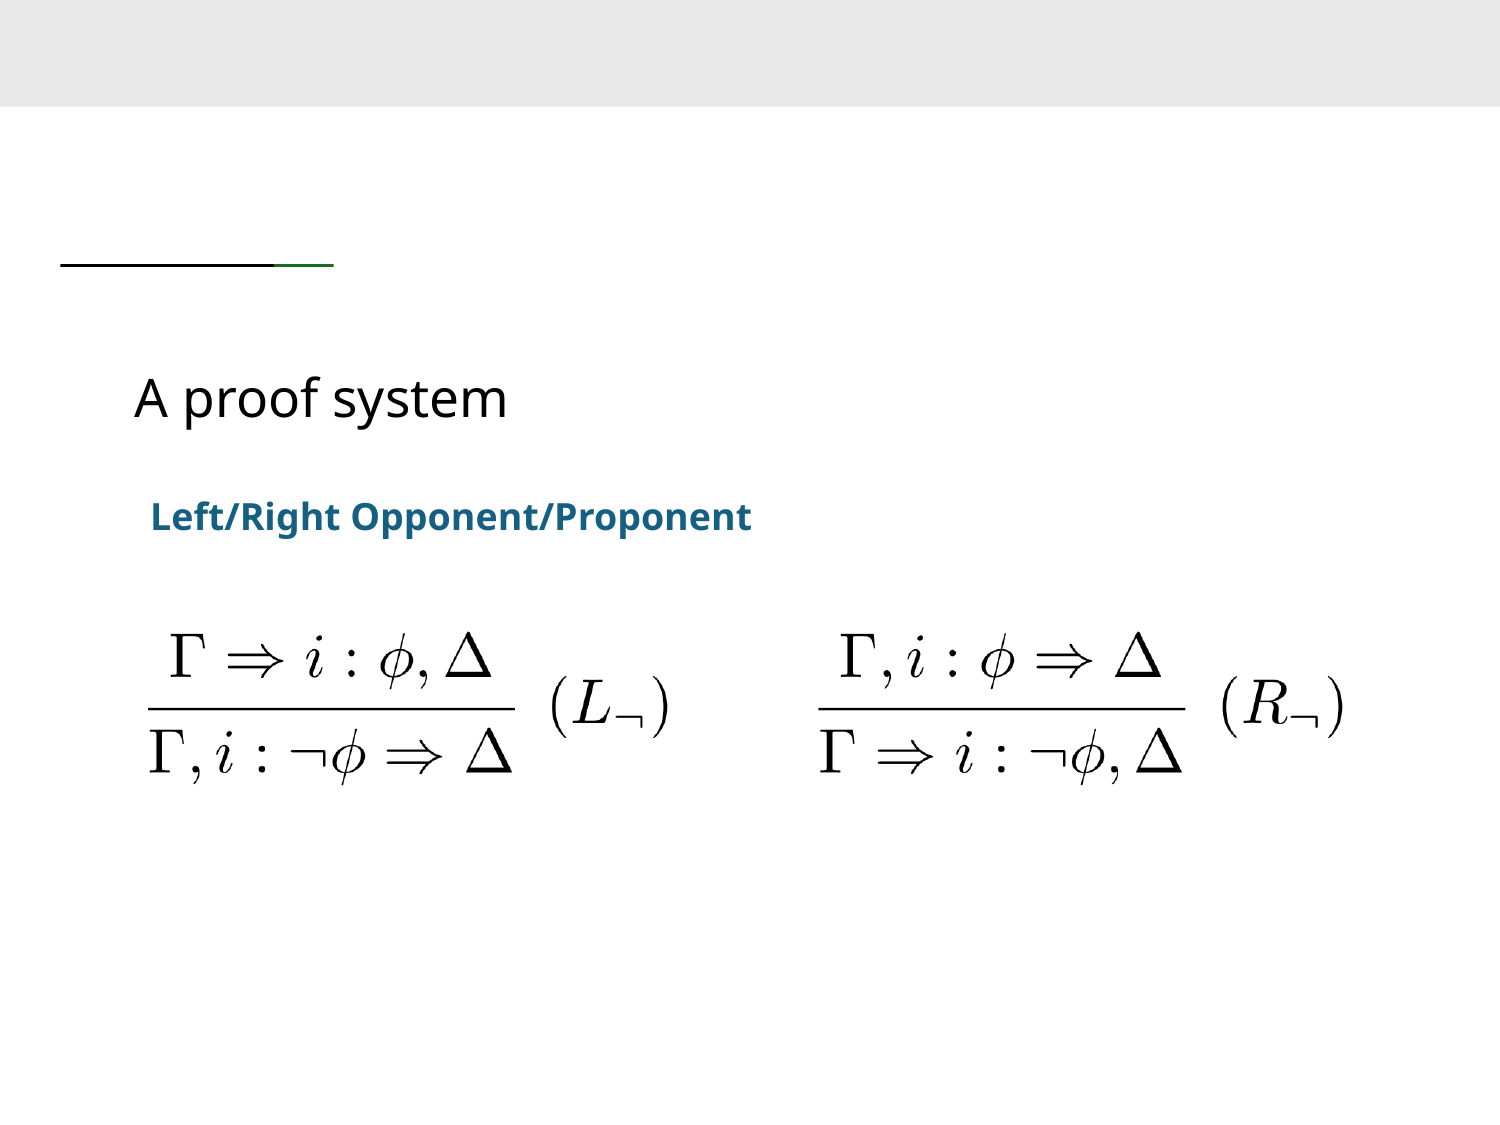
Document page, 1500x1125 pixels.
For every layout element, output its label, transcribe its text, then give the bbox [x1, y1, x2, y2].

title A proof system [119, 356, 1381, 445]
text_box Left/Right Opponent/Proponent [135, 477, 886, 553]
picture [111, 605, 1383, 802]
